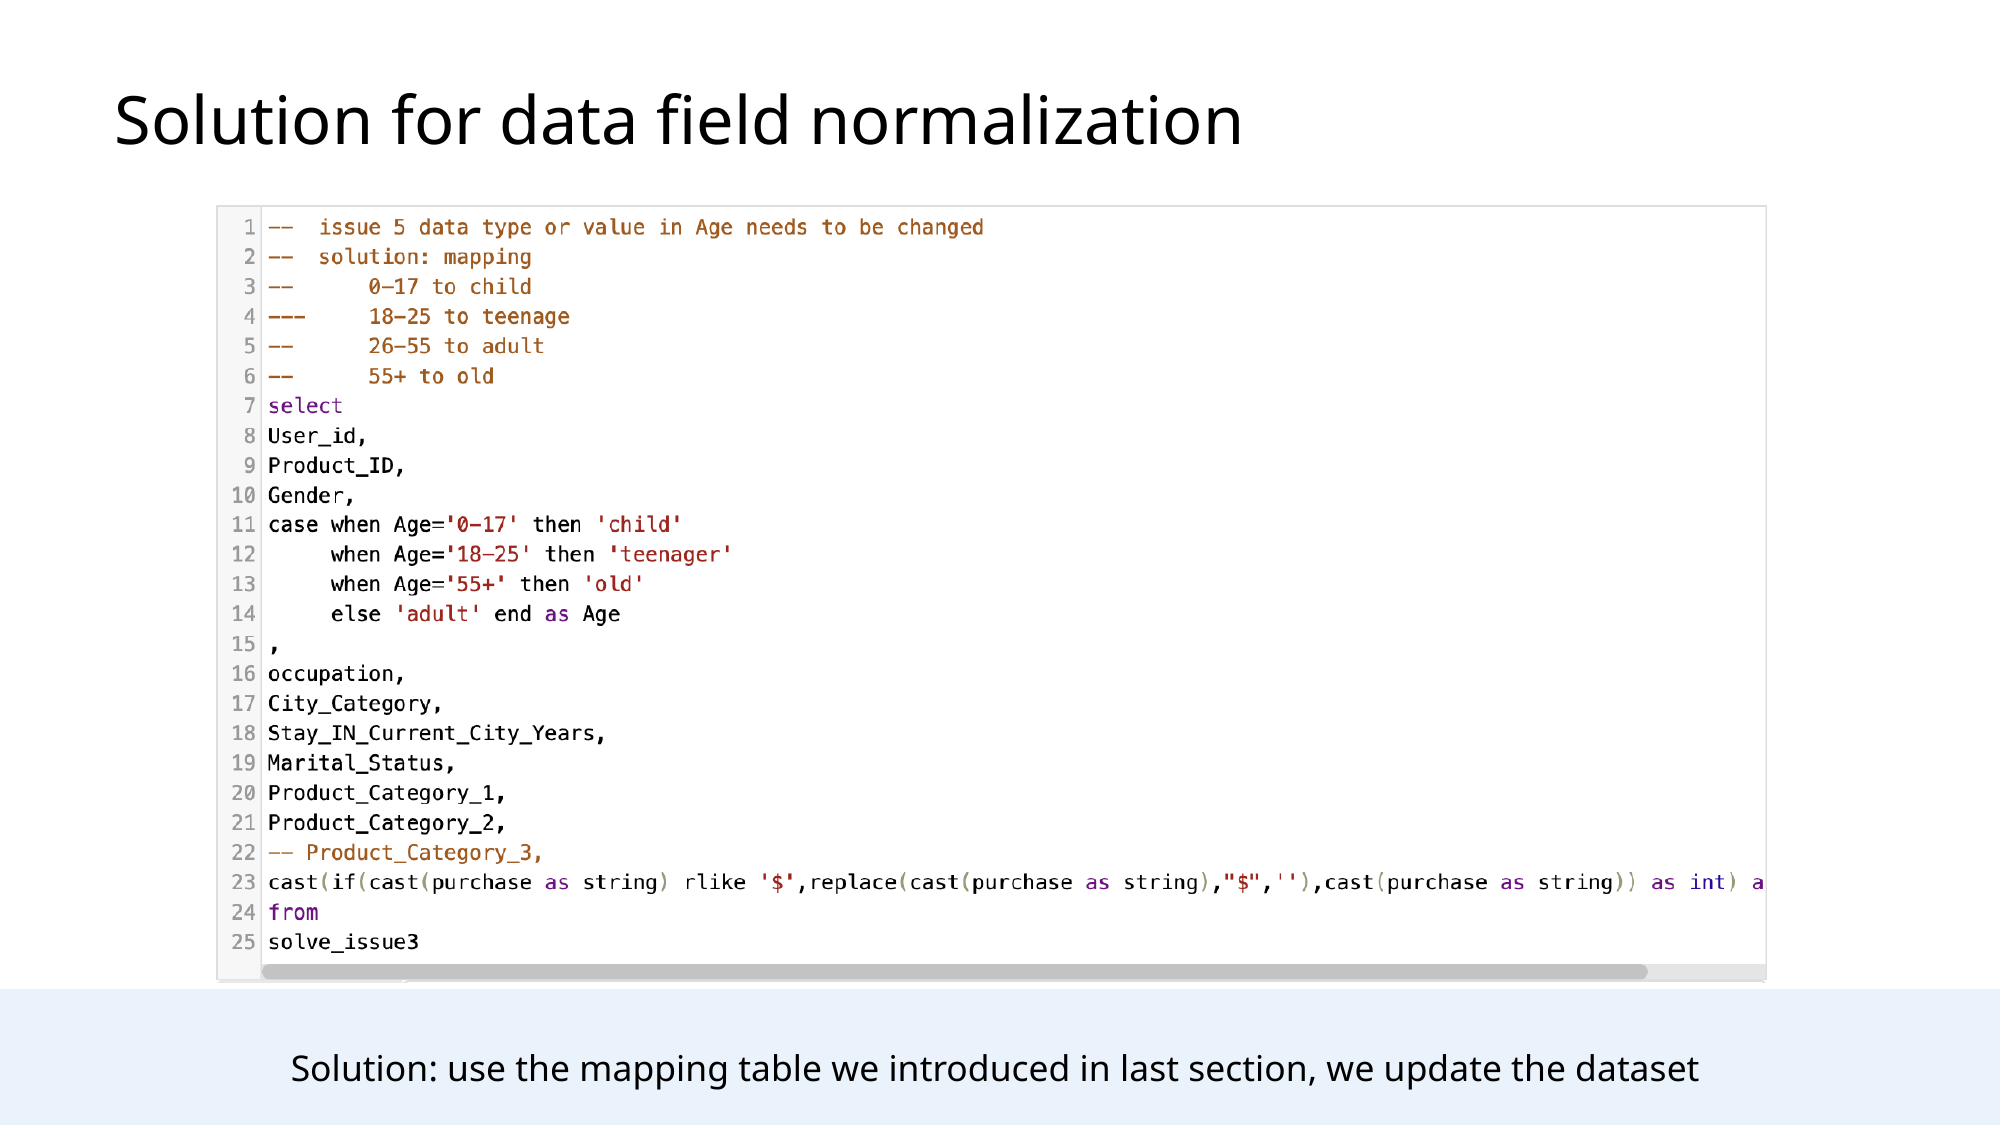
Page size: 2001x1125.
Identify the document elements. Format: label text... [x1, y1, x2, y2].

text_box Solution: use the mapping table we introduced in last section, we update the dataset [0, 988, 2000, 1125]
picture [214, 198, 1786, 983]
text_box Solution for data field normalization [100, 55, 1838, 192]
